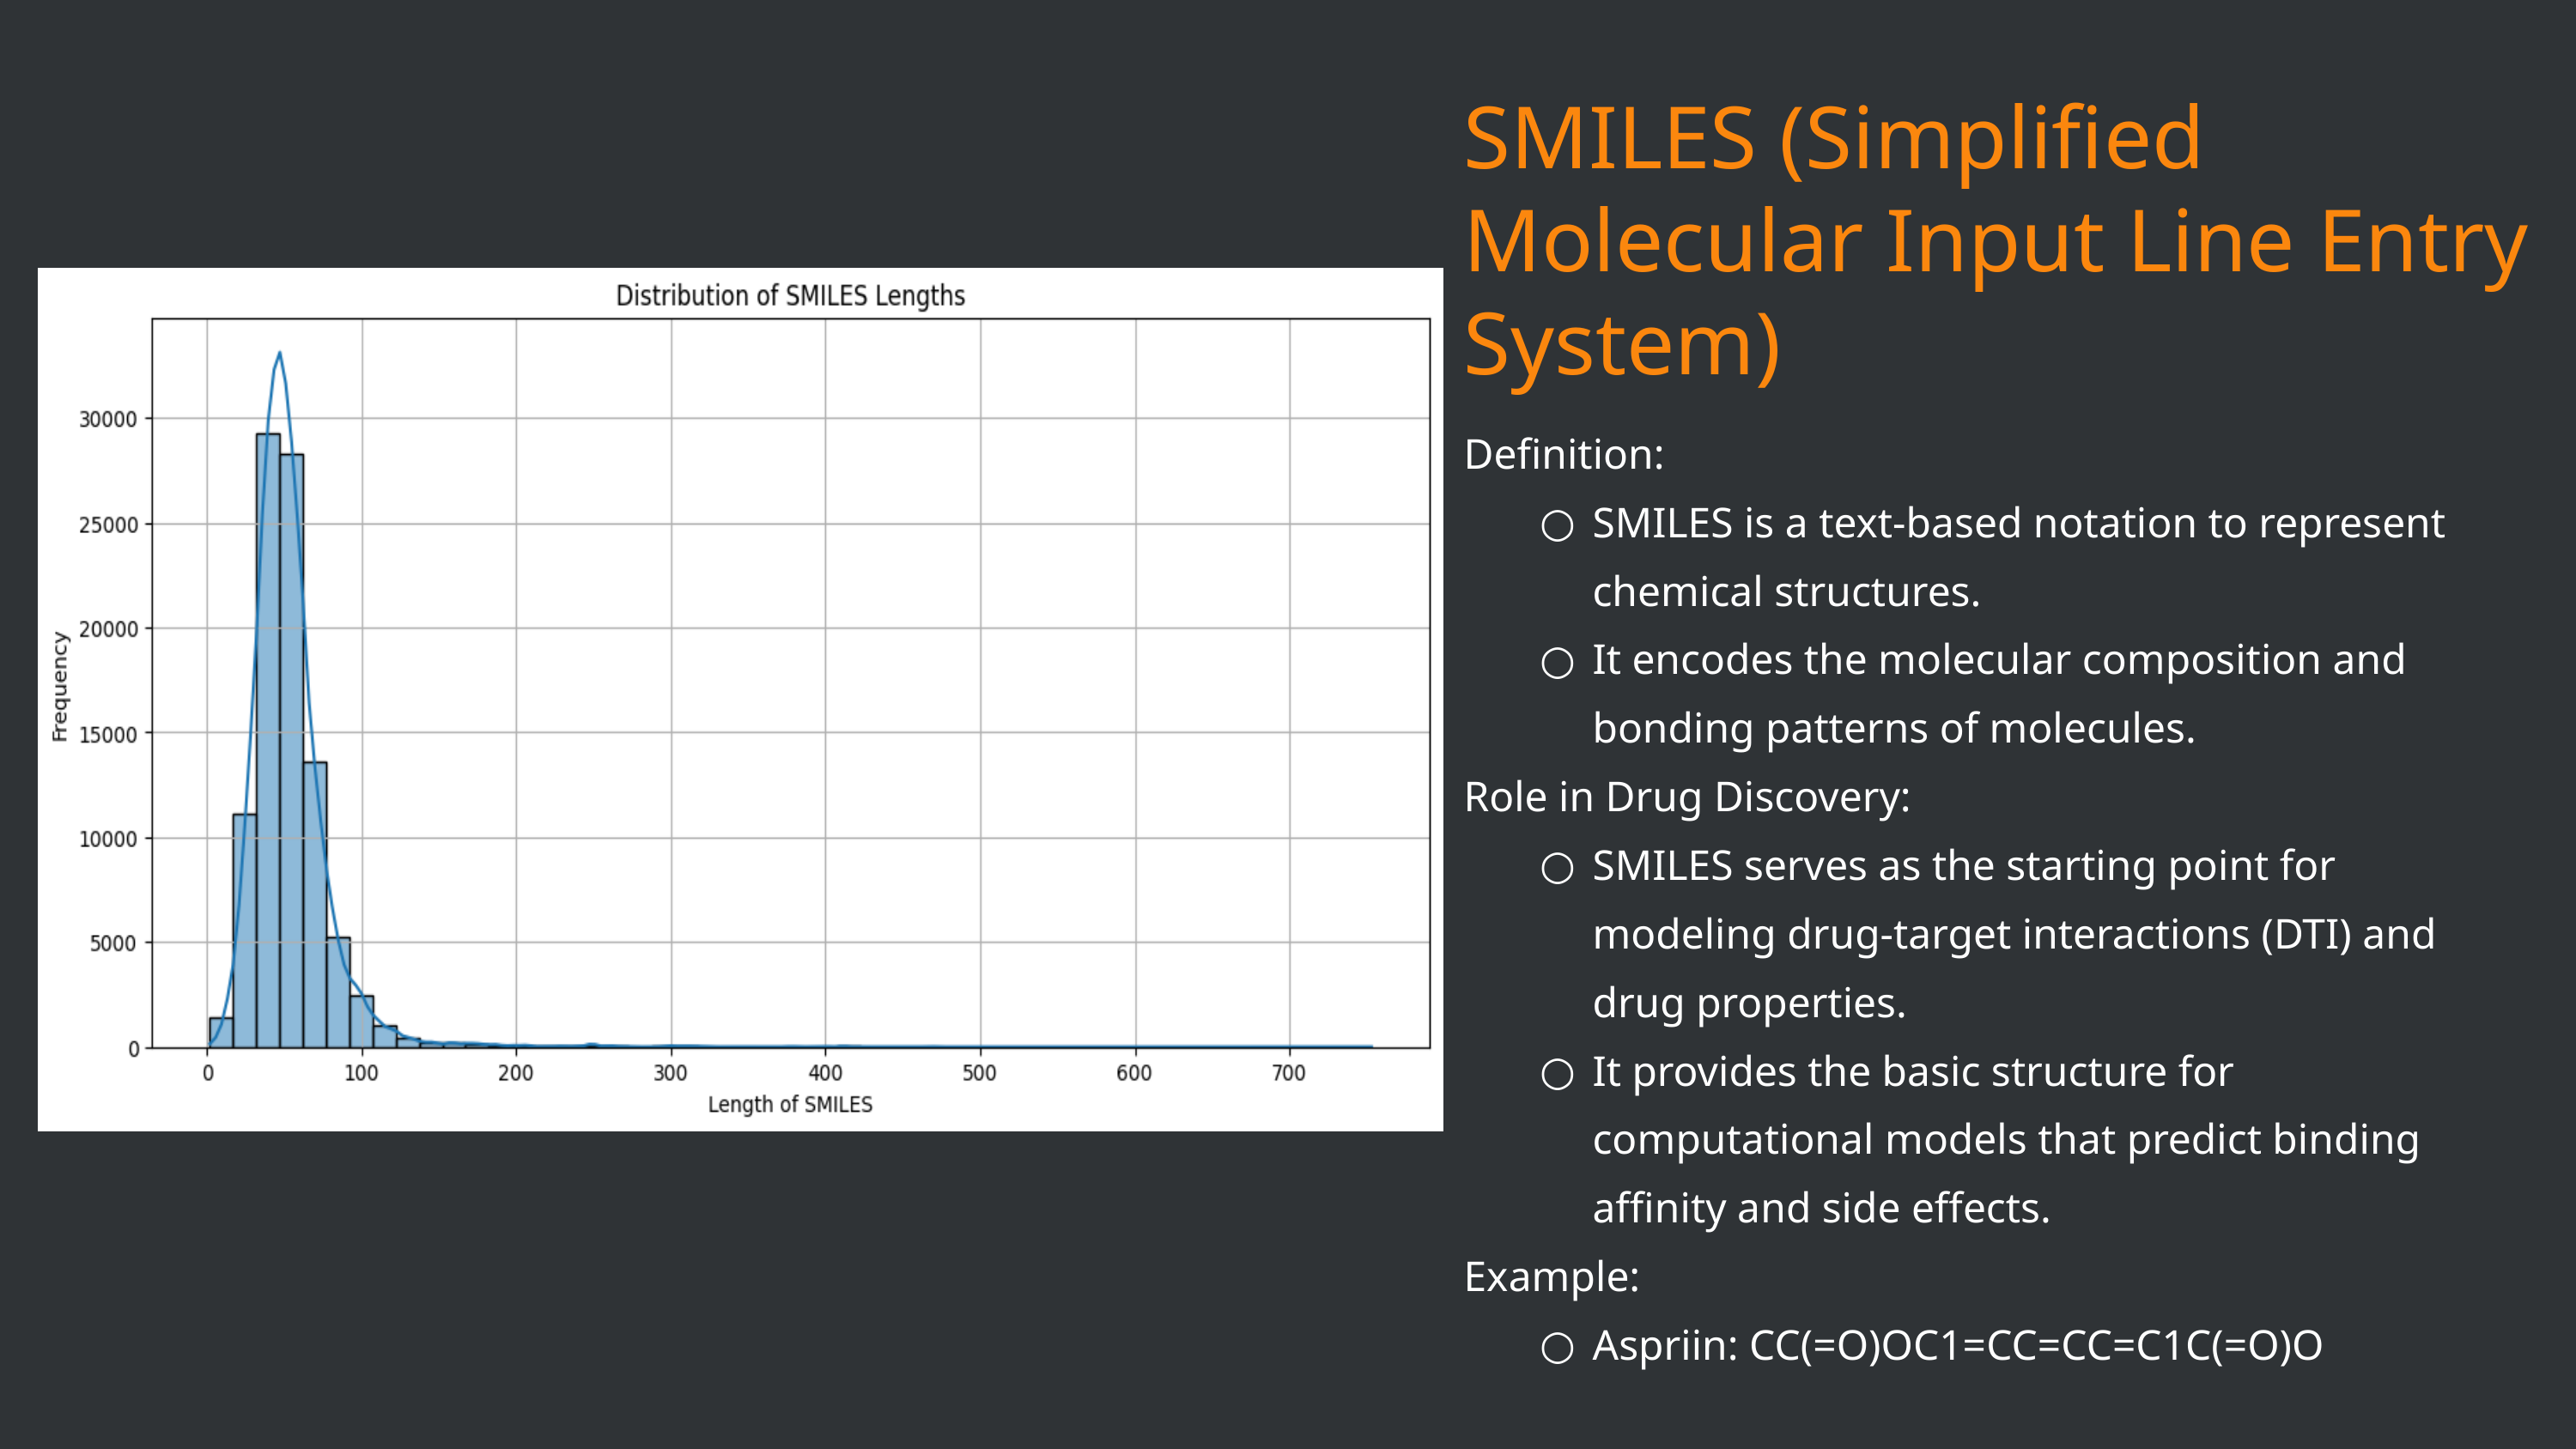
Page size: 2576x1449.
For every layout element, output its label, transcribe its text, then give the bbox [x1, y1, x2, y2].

text_box SMILES (Simplified Molecular Input Line Entry System) [1463, 82, 2576, 392]
text_box Definition: SMILES is a text-based notation to represent chemical structures. It encodes the molecular composition and bonding patterns of molecules. Role in Drug Discovery: SMILES serves as the starting point for modeling drug-target interactions (DTI) and drug properties. It provides the basic structure for computational models that predict binding affinity and side effects. Example: Aspriin: CC(=O)OC1=CC=CC=C1C(=O)O​ [1463, 409, 2507, 1437]
picture [38, 268, 1443, 1131]
